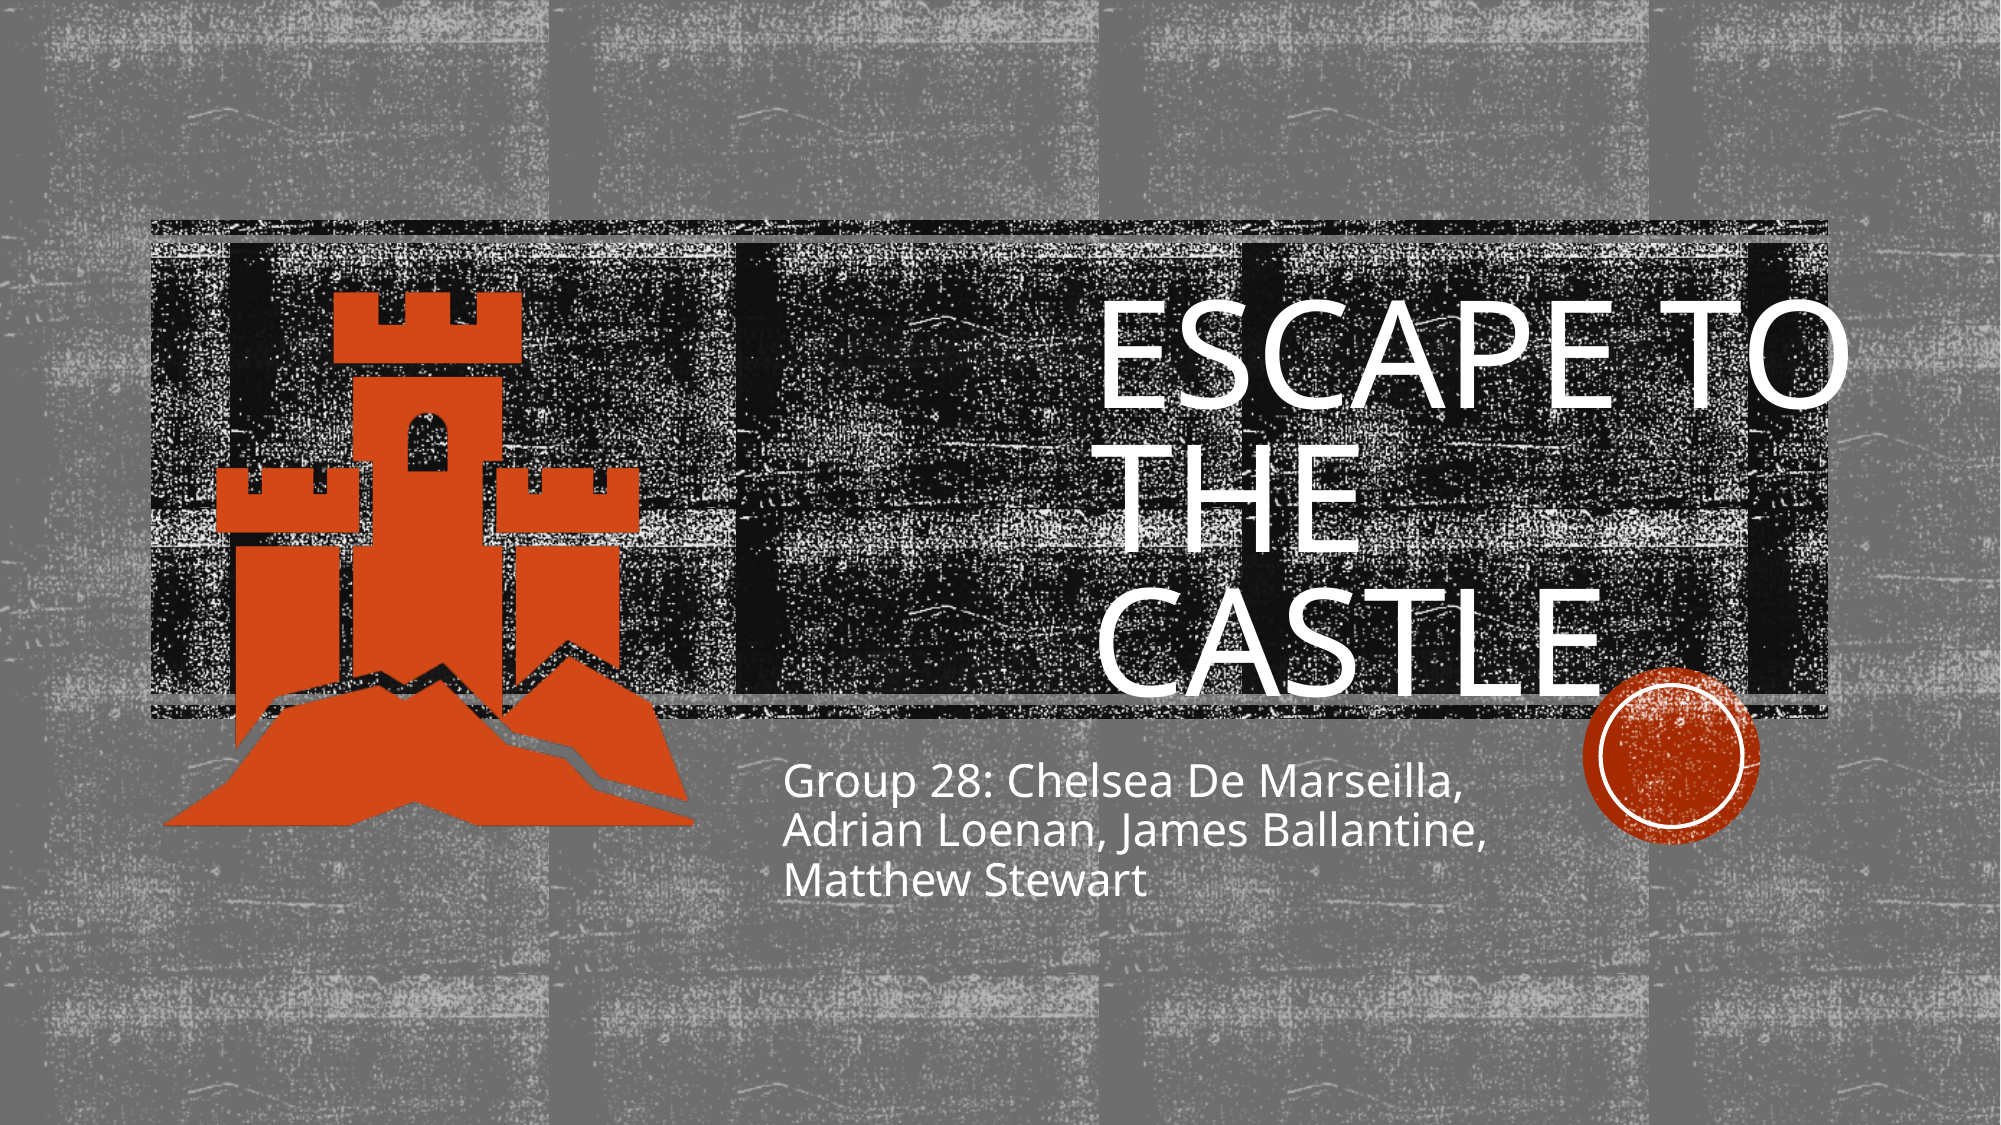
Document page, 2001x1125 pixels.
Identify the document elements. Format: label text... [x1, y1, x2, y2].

title ESCAPE TO THE CASTLE [1075, 223, 1892, 733]
subtitle Group 28: Chelsea De Marseilla, Adrian Loenan, James Ballantine, Matthew Stewart [767, 750, 1583, 999]
picture [122, 250, 748, 875]
